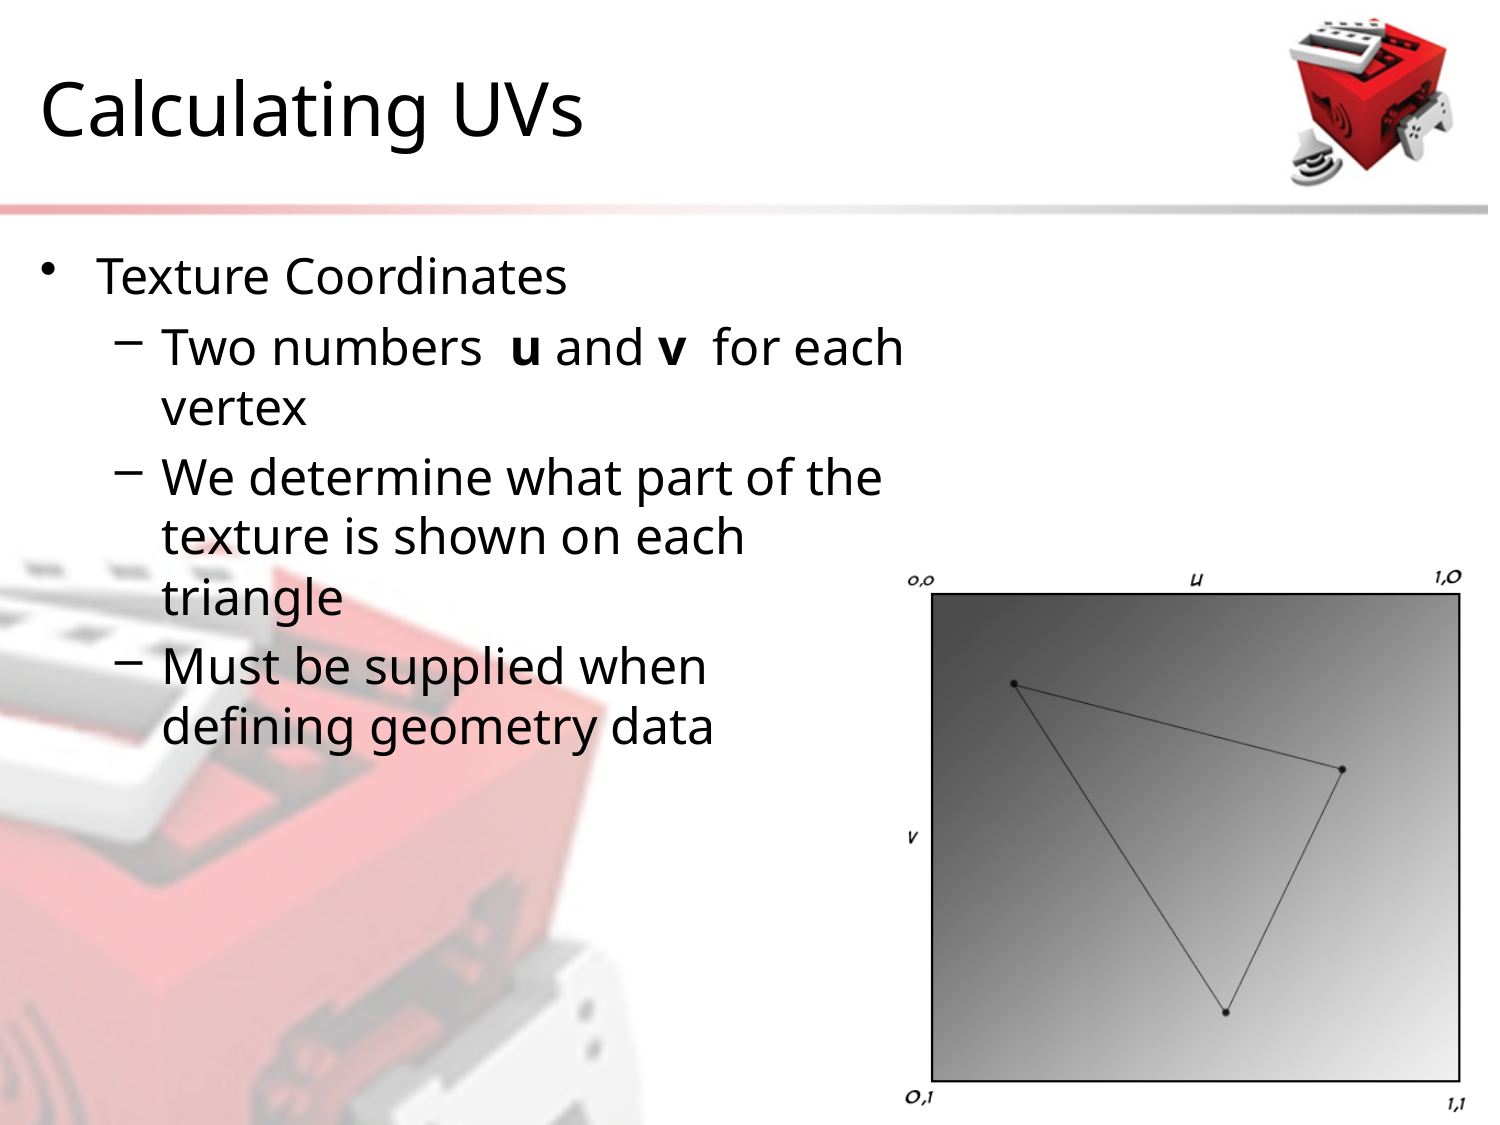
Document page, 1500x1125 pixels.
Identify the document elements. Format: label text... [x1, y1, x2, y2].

picture [0, 1, 1488, 1125]
title Calculating UVs [24, 12, 1275, 200]
list Texture Coordinates Two numbers u and v for each vertex We determine what part of the texture is shown on each triangle Must be supplied when defining geometry data [24, 237, 928, 1000]
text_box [874, 538, 1500, 1125]
